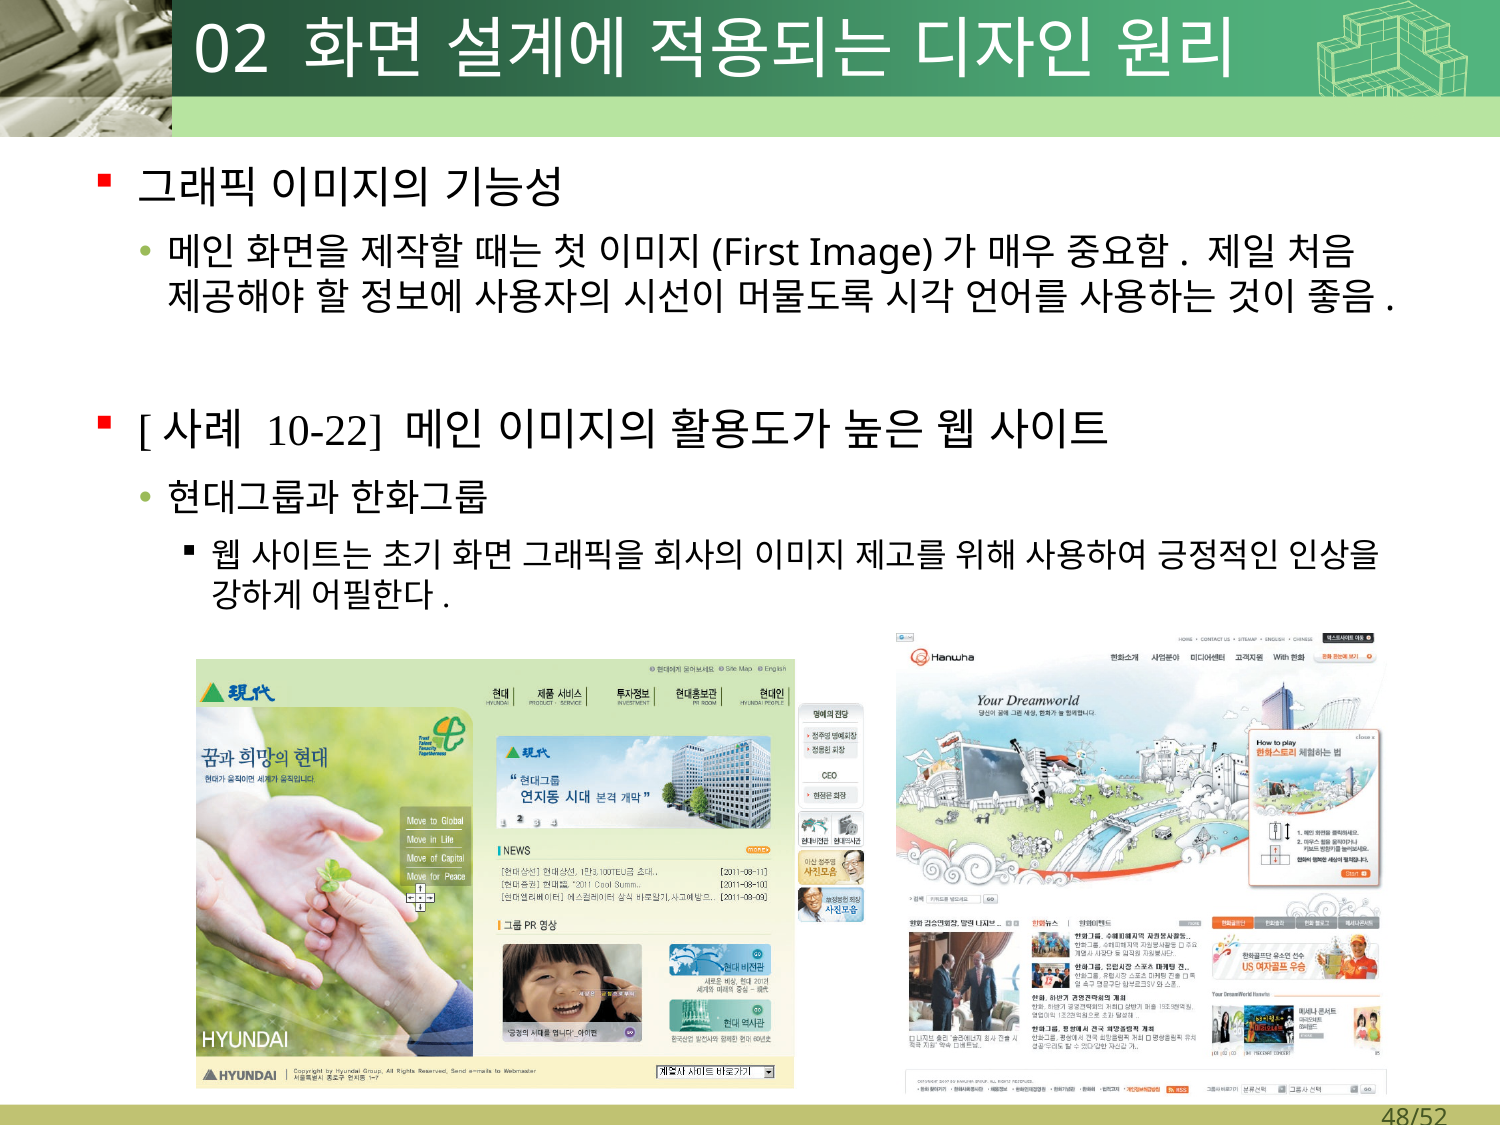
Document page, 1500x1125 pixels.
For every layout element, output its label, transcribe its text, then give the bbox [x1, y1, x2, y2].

picture [196, 659, 869, 1095]
picture [0, 0, 1500, 151]
list 그래픽 이미지의 기능성 메인 화면을 제작할 때는 첫 이미지(First Image)가 매우 중요함. 제일 처음 제공해야 할 정보에 사용자의 시선이 머물도록 시각 언어를 사용하는 것이 좋음. [사례 10-22] 메인 이미지의 활용도가 높은 웹 사이트 현대그룹과 한화그룹 웹 사이트는 초기 화면 그래픽을 회사의 이미지 제고를 위해 사용하여 긍정적인 인상을 강하게 어필한다. [35, 152, 1465, 1079]
picture [896, 633, 1389, 1097]
title 02 화면 설계에 적용되는 디자인 원리 [178, 9, 1459, 82]
